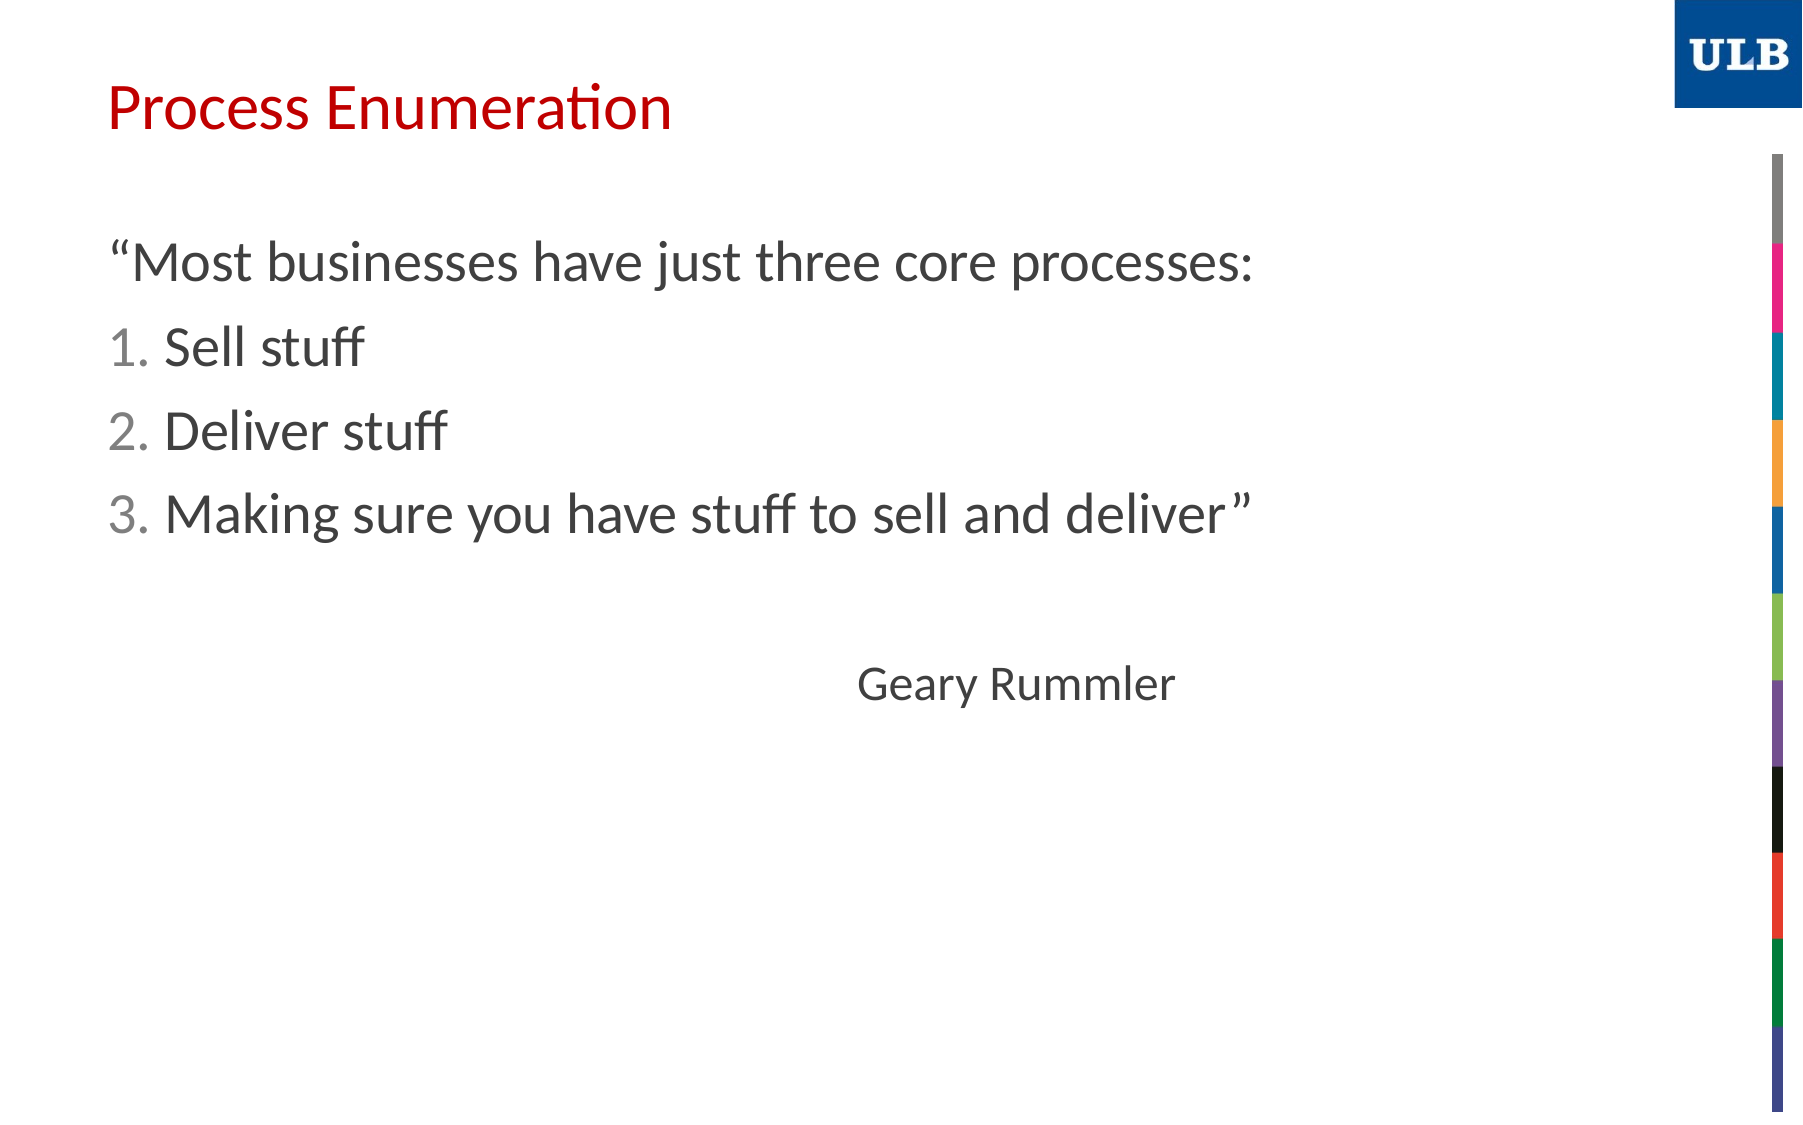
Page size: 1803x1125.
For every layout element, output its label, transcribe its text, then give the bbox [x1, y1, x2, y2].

title Process Enumeration [105, 61, 680, 205]
picture [1772, 418, 1783, 1112]
picture [1772, 154, 1783, 333]
picture [1674, 0, 1802, 108]
text_box “Most businesses have just three core processes: Sell stuff Deliver stuff Making sure you have stuff to sell and deliver” Geary Rummler [104, 205, 1268, 711]
